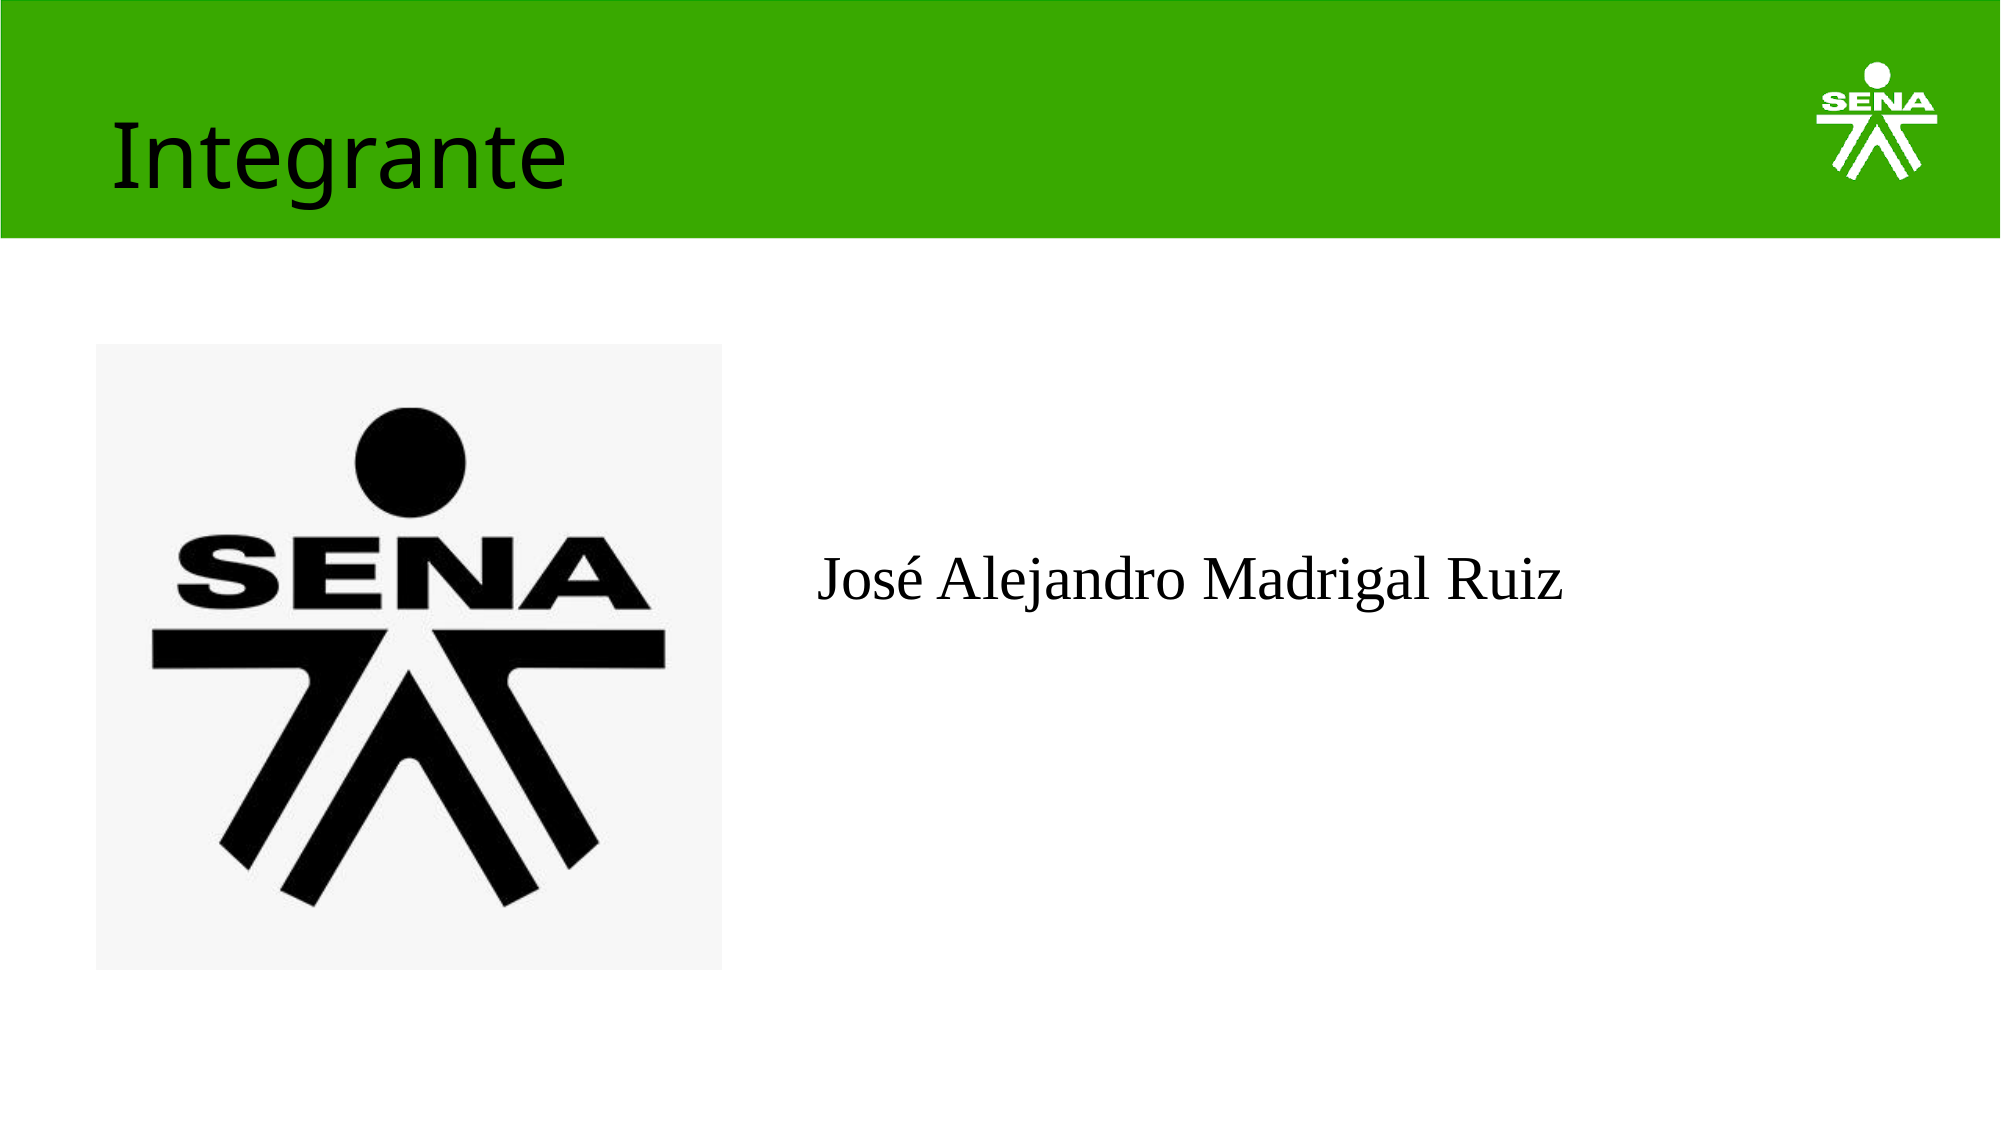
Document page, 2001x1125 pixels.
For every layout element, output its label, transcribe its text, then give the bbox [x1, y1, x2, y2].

title Integrante [96, 50, 1822, 268]
picture [0, 0, 2001, 1125]
text_box José Alejandro Madrigal Ruiz [802, 529, 1755, 620]
